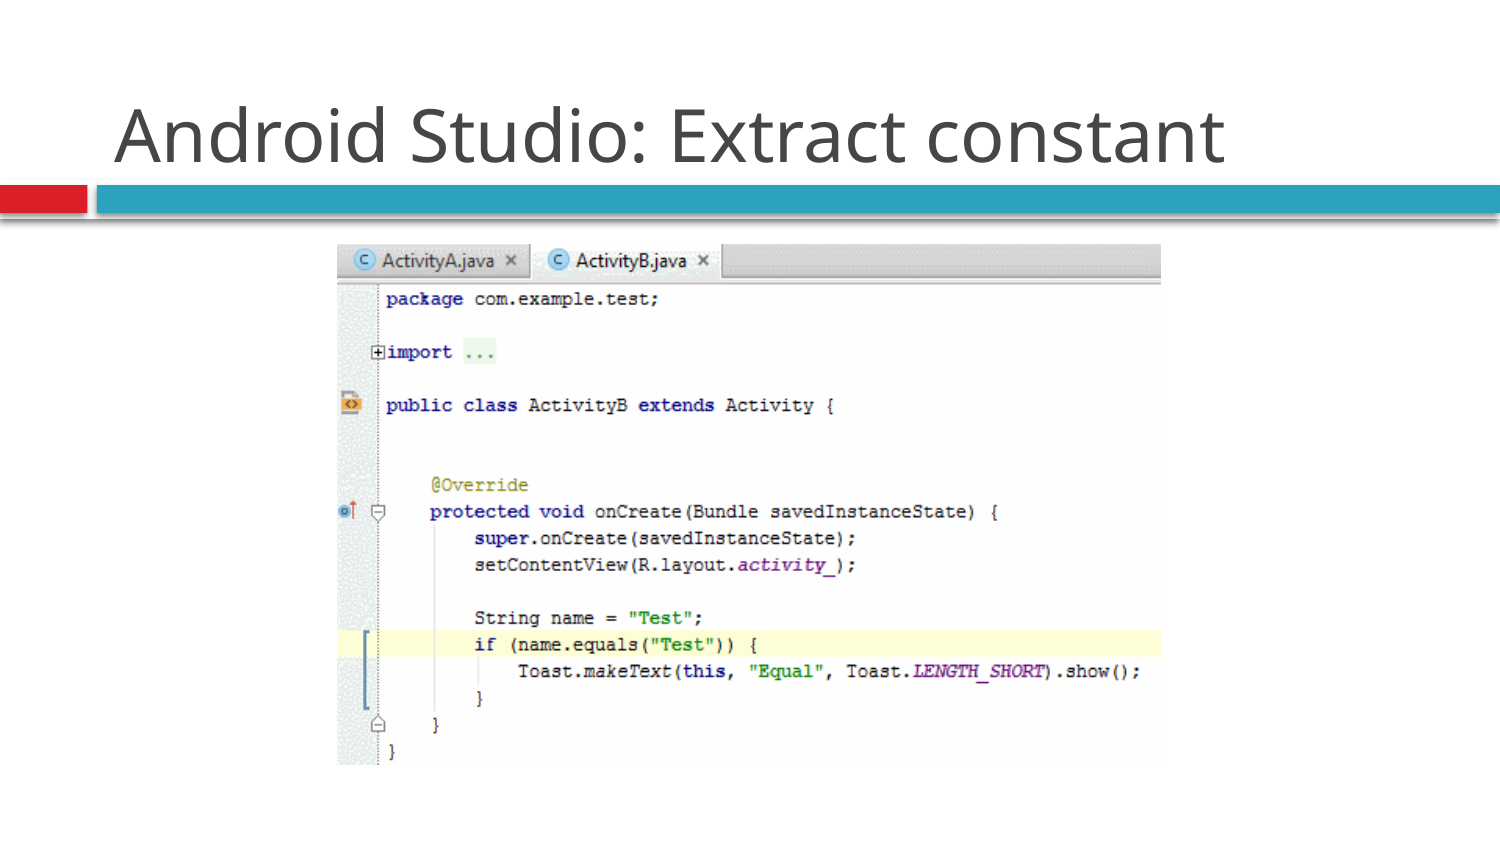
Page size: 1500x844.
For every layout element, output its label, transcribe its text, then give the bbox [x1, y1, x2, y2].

title Android Studio: Extract constant [99, 19, 1438, 185]
picture [336, 243, 1161, 765]
